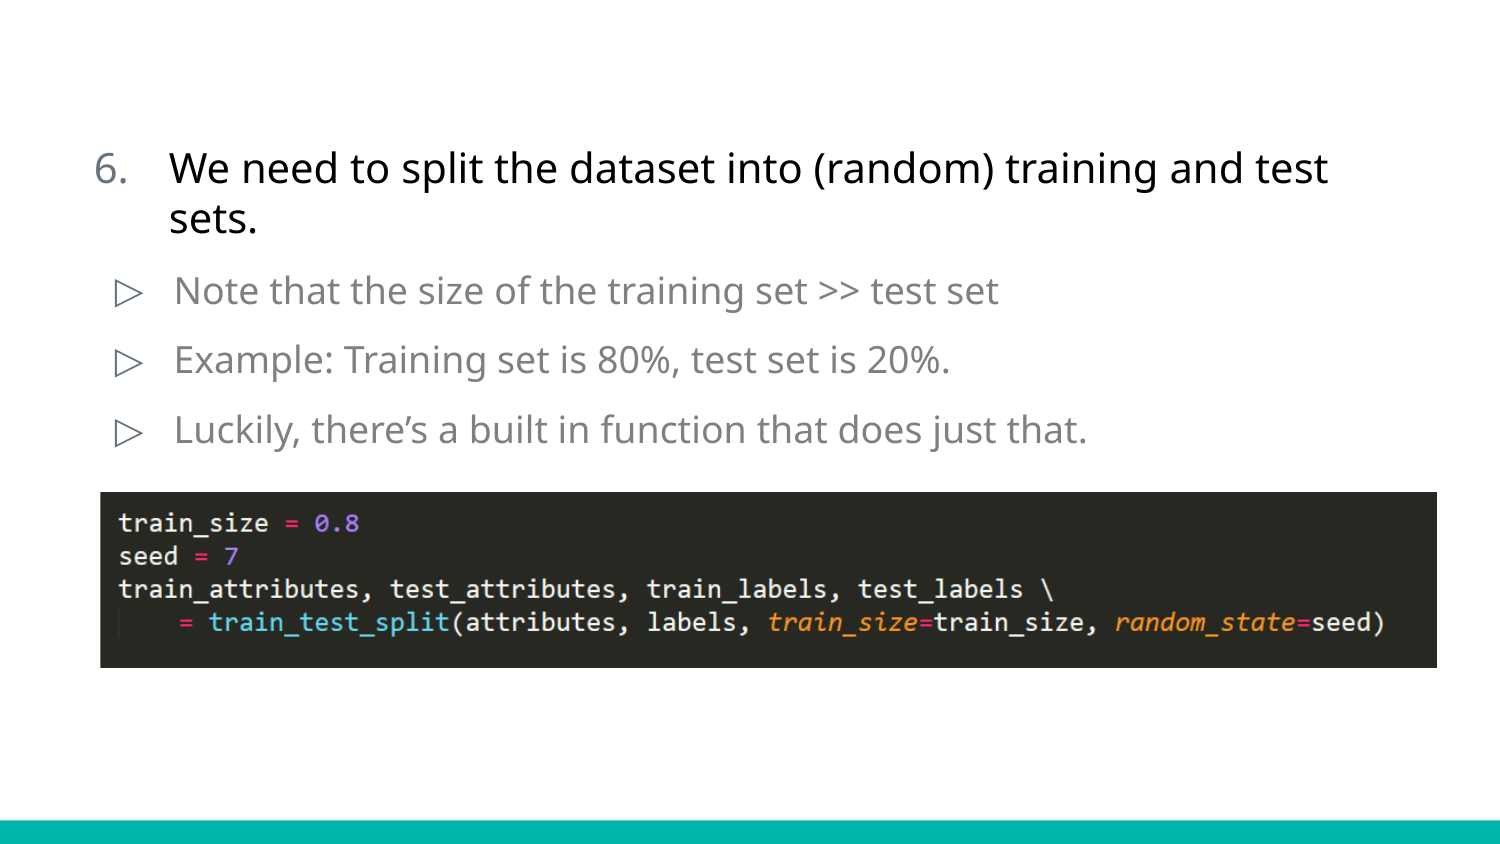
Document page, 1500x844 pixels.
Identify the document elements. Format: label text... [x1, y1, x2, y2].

text_box We need to split the dataset into (random) training and test sets. Note that the size of the training set >> test set Example: Training set is 80%, test set is 20%. Luckily, there’s a built in function that does just that. [41, 126, 1424, 393]
picture [100, 492, 1438, 668]
